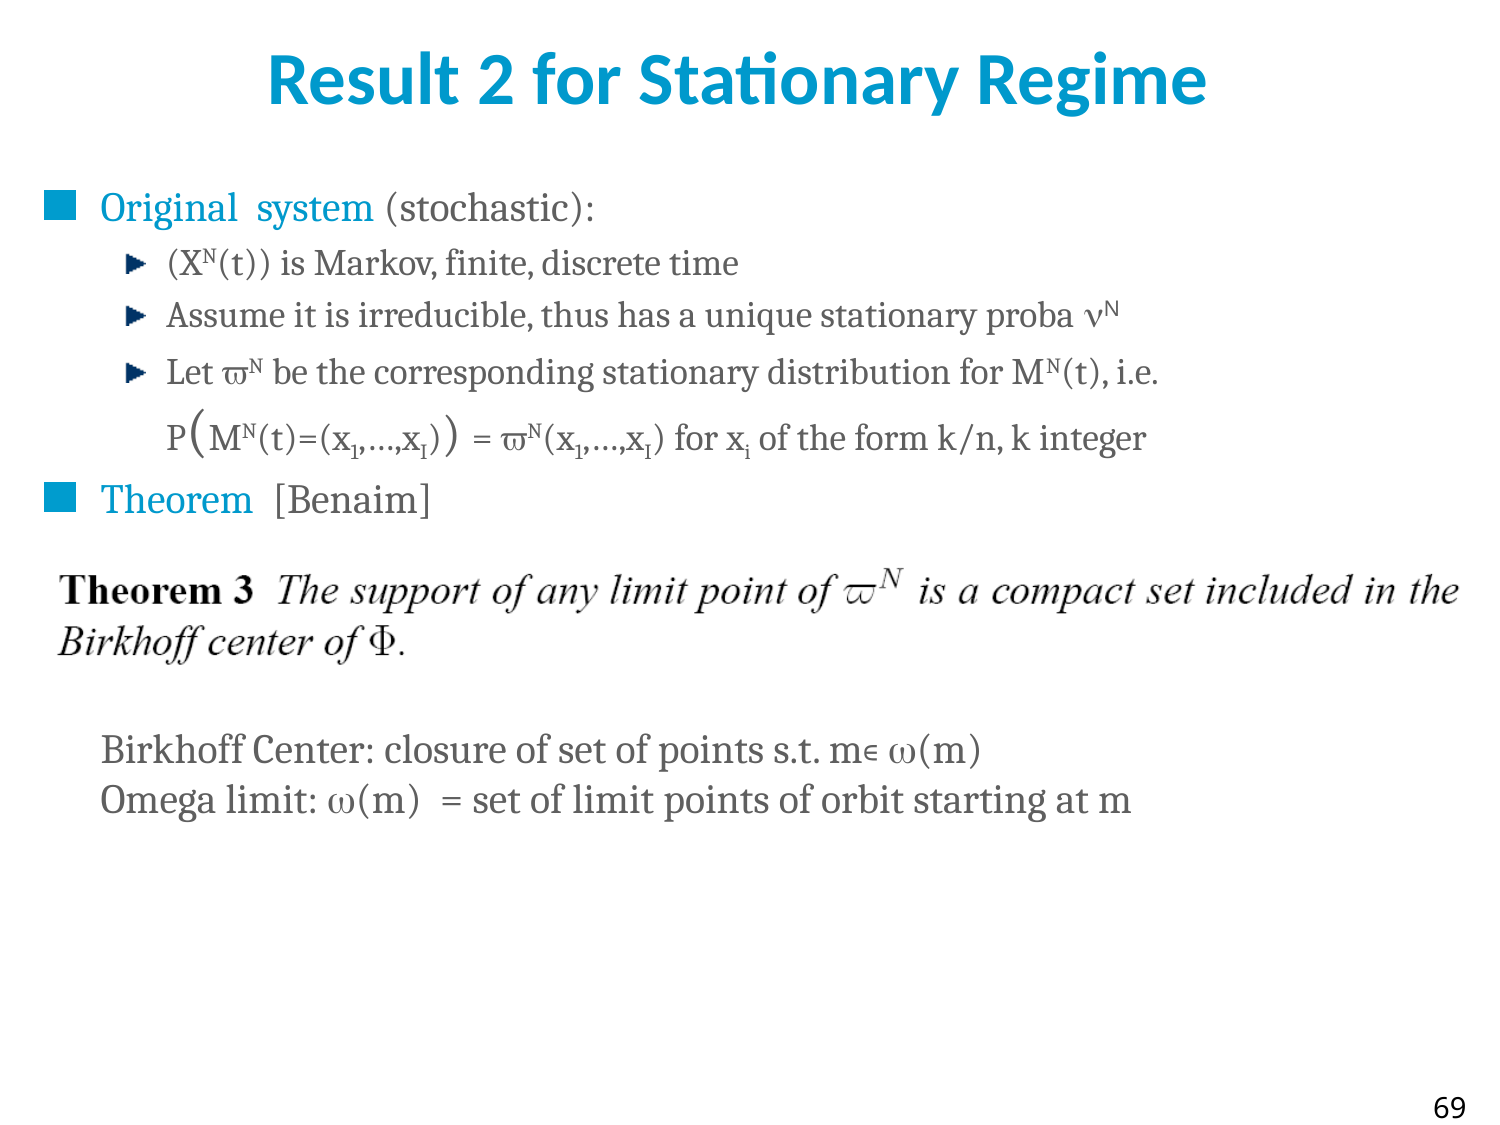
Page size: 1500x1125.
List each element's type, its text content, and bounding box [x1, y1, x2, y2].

picture [119, 356, 146, 383]
title Result 2 for Stationary Regime [17, 0, 1460, 150]
picture [119, 247, 146, 274]
list Original system (stochastic): (XN(t)) is Markov, finite, discrete time Assume it is irreducible, thus has a unique stationary proba N Let N be the corresponding stationary distribution for MN(t), i.e. P(MN(t)=(x1,…,xI)) = N(x1,…,xI) for xi of the form k/n, k integer Theorem [Benaim] Birkhoff Center: closure of set of points s.t. m∊ (m) Omega limit: (m) = set of limit points of orbit starting at m [29, 172, 1483, 1107]
picture [49, 549, 1469, 678]
footer 69 [1399, 1082, 1500, 1125]
picture [119, 299, 146, 326]
